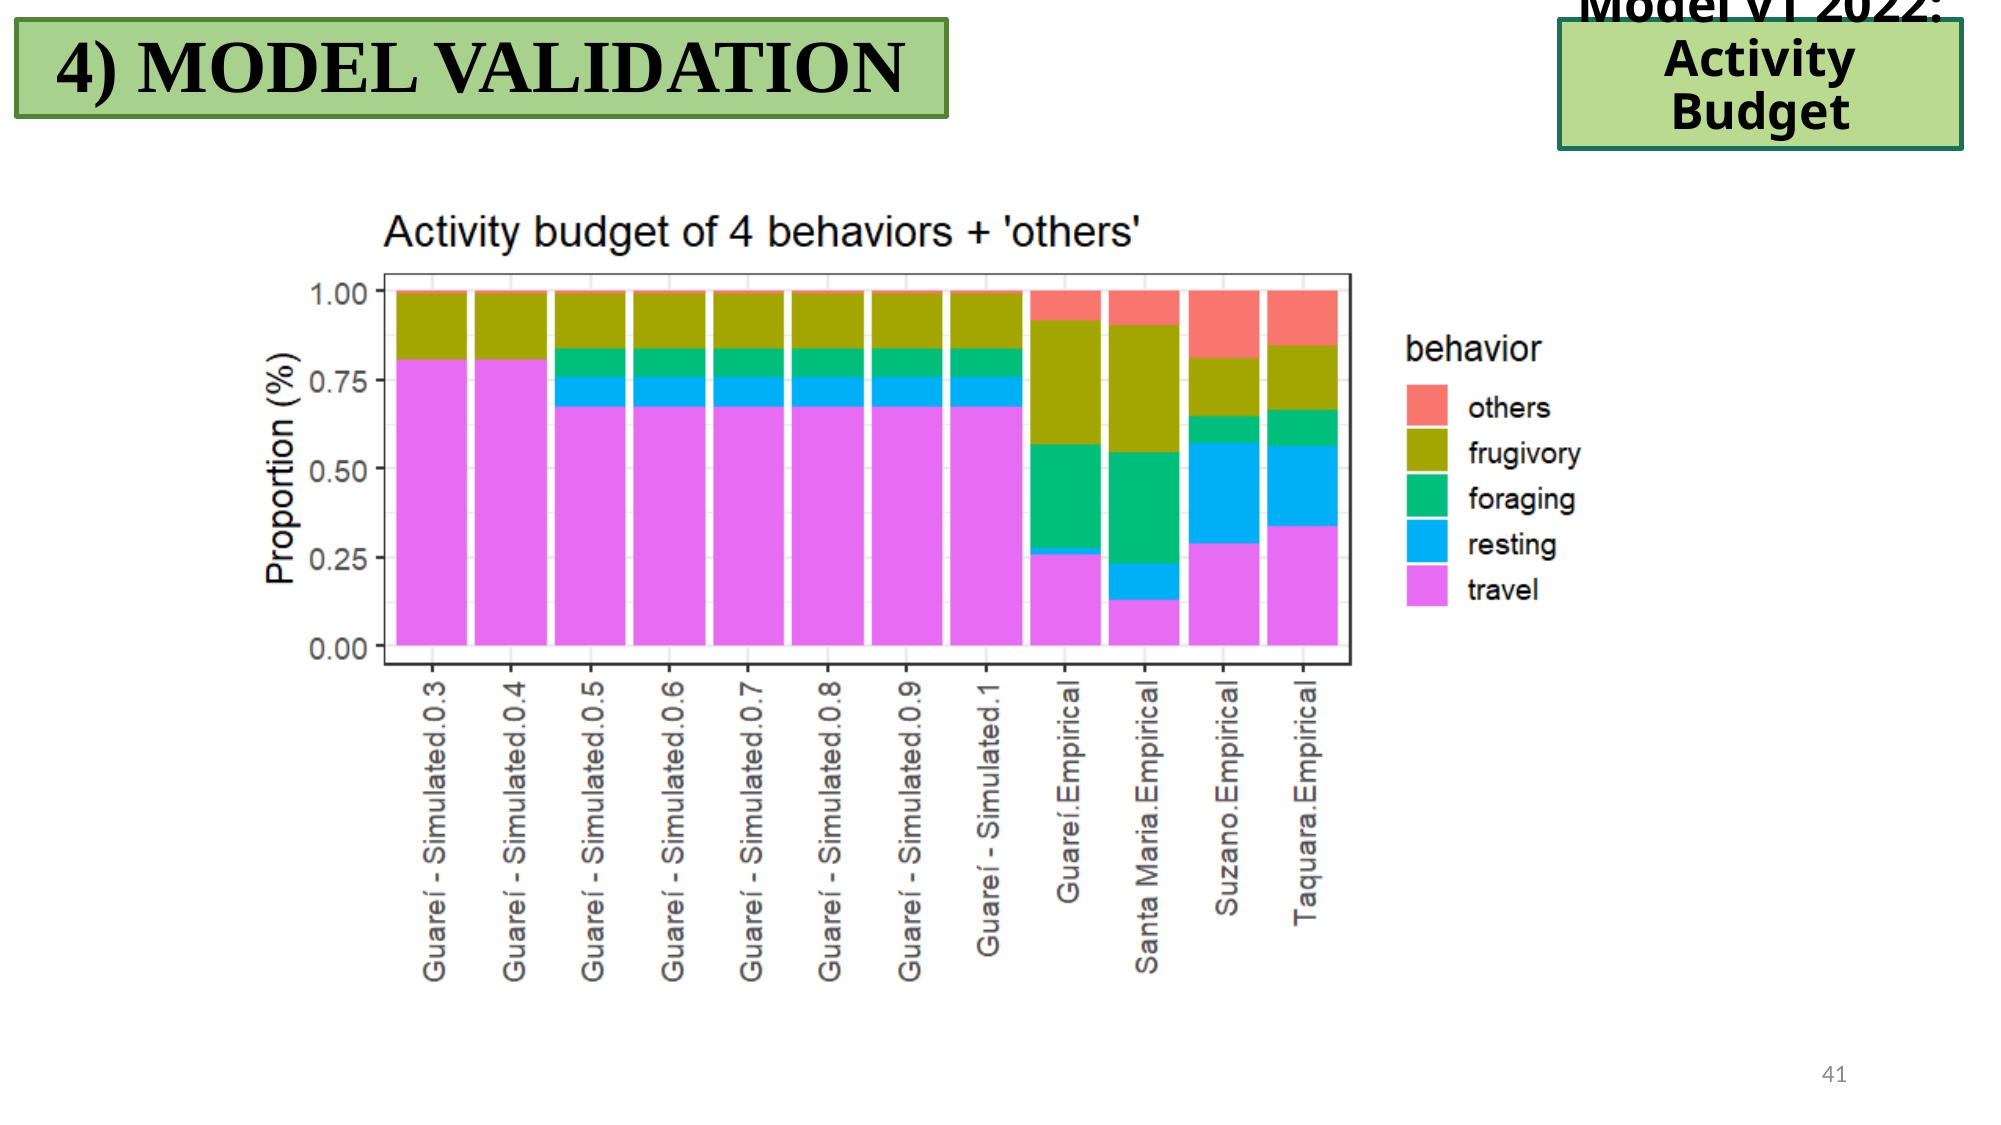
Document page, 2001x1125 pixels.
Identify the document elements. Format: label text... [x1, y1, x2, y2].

picture [246, 195, 1619, 1043]
text_box 4) MODEL VALIDATION [16, 19, 947, 117]
text_box Model v1 2022: Activity Budget [1559, 19, 1962, 149]
slide_number 41 [1412, 1042, 1863, 1103]
